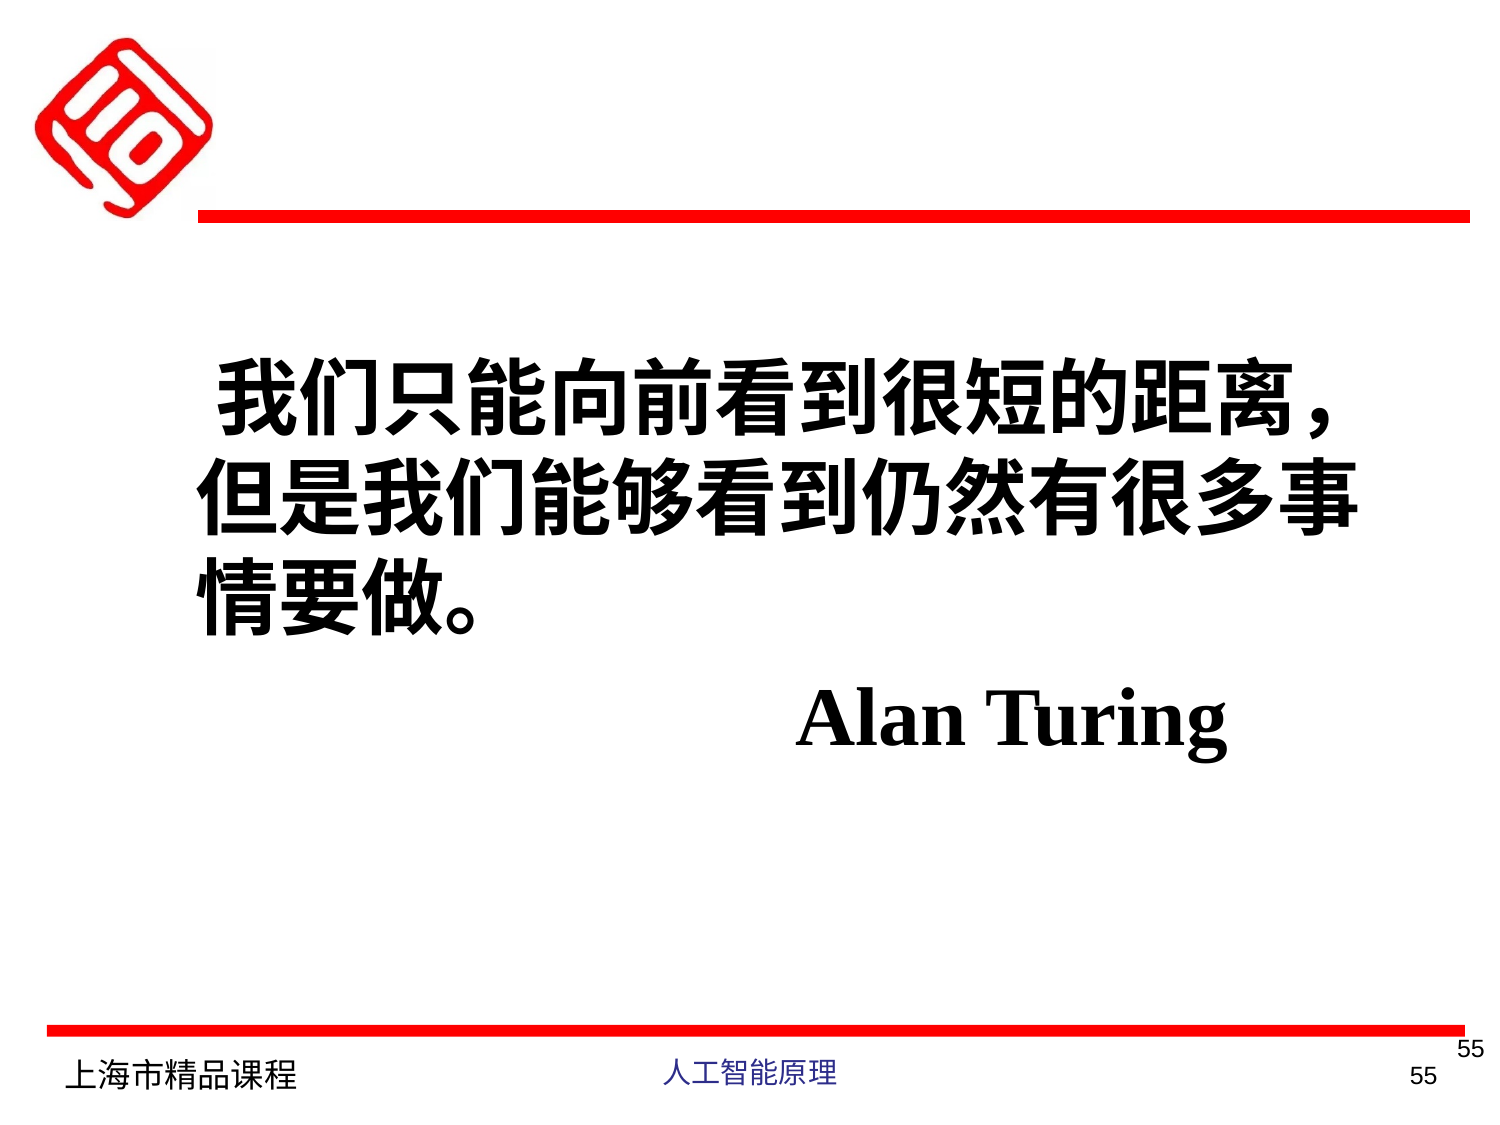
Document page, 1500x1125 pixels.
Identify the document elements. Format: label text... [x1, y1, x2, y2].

text_box 55 [1287, 1052, 1453, 1088]
picture [31, 34, 216, 221]
list 我们只能向前看到很短的距离，但是我们能够看到仍然有很多事情要做。 Alan Turing [123, 338, 1399, 799]
footer 人工智能原理 [512, 1046, 988, 1125]
slide_number 55 [1187, 1024, 1500, 1101]
slide_number 上海市精品课程 [50, 1046, 450, 1125]
